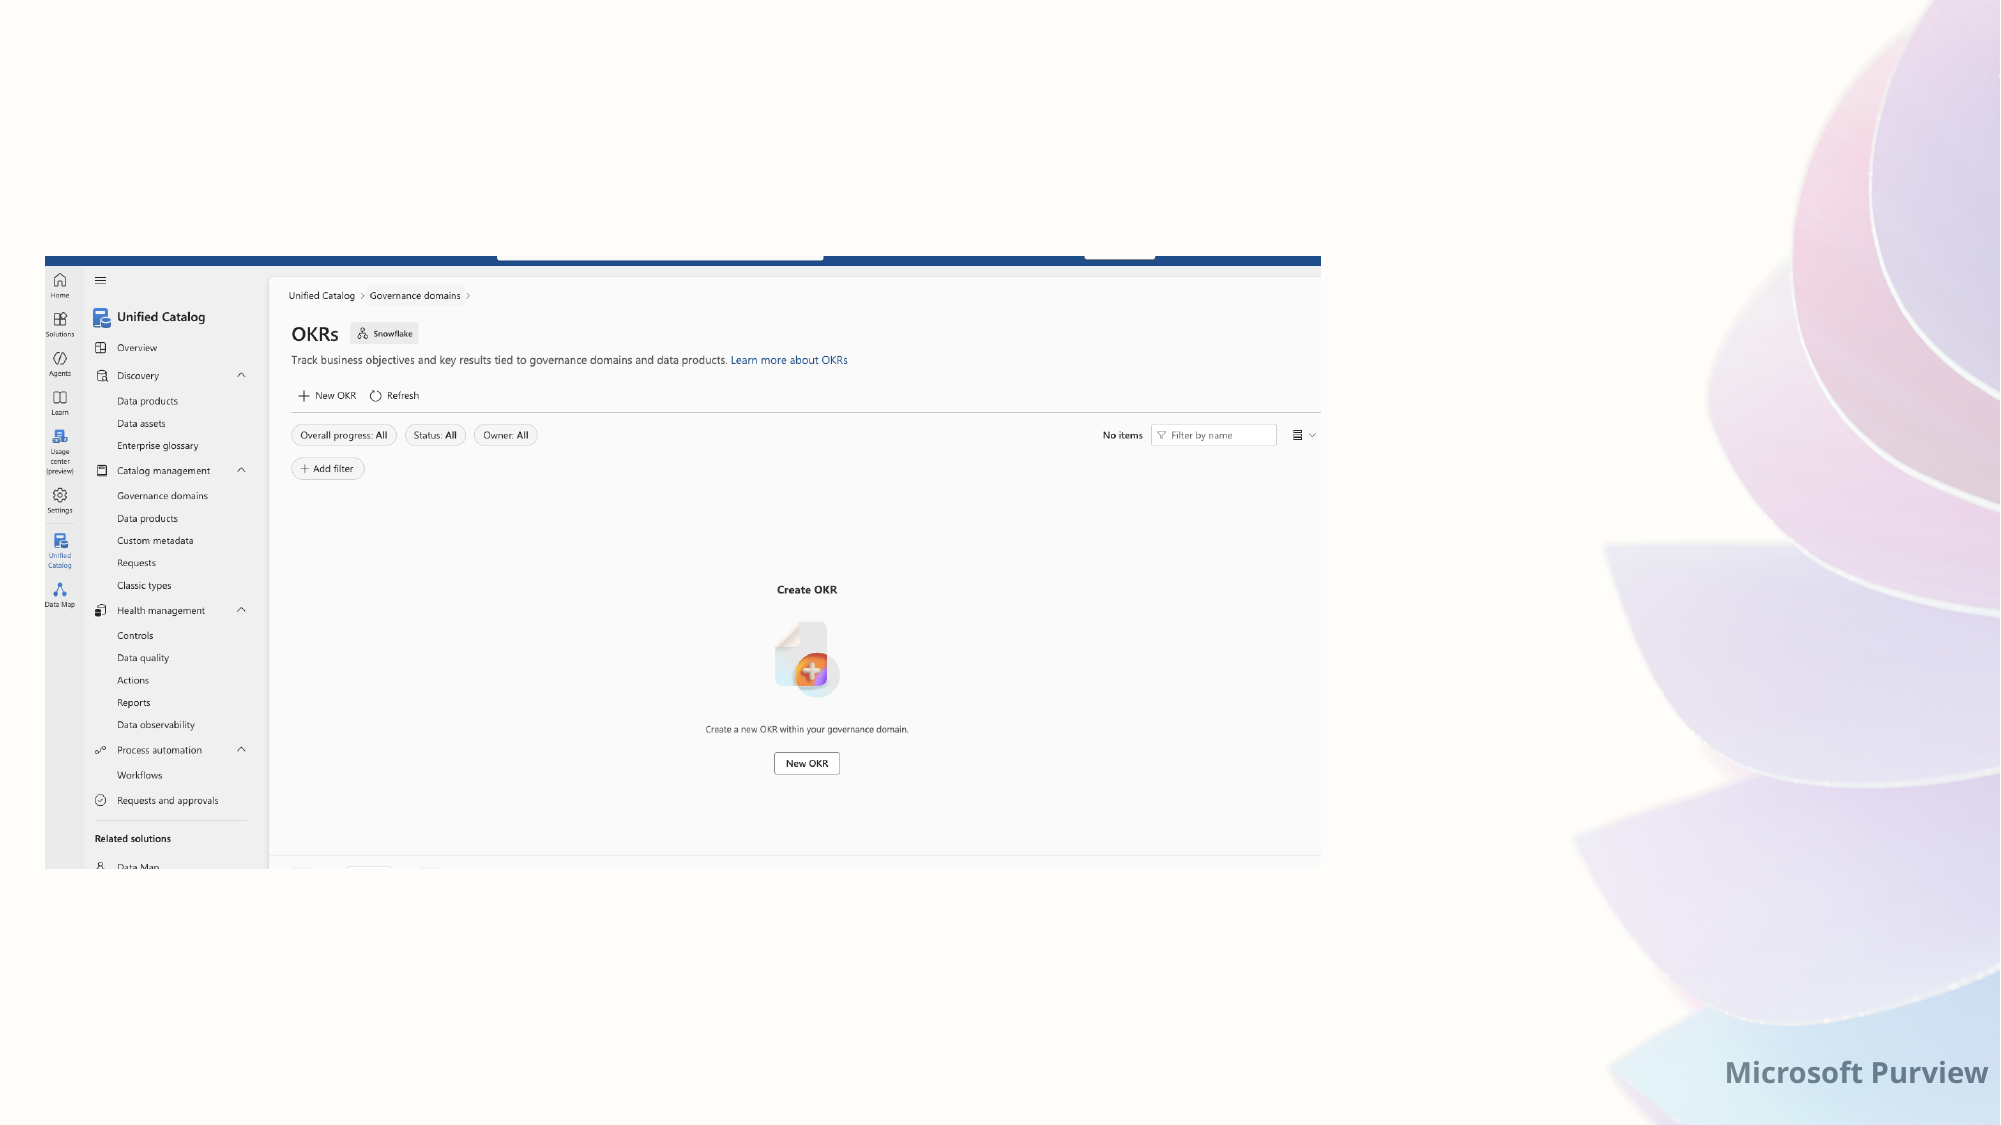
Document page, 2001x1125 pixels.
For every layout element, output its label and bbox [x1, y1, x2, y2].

picture [45, 256, 1321, 869]
